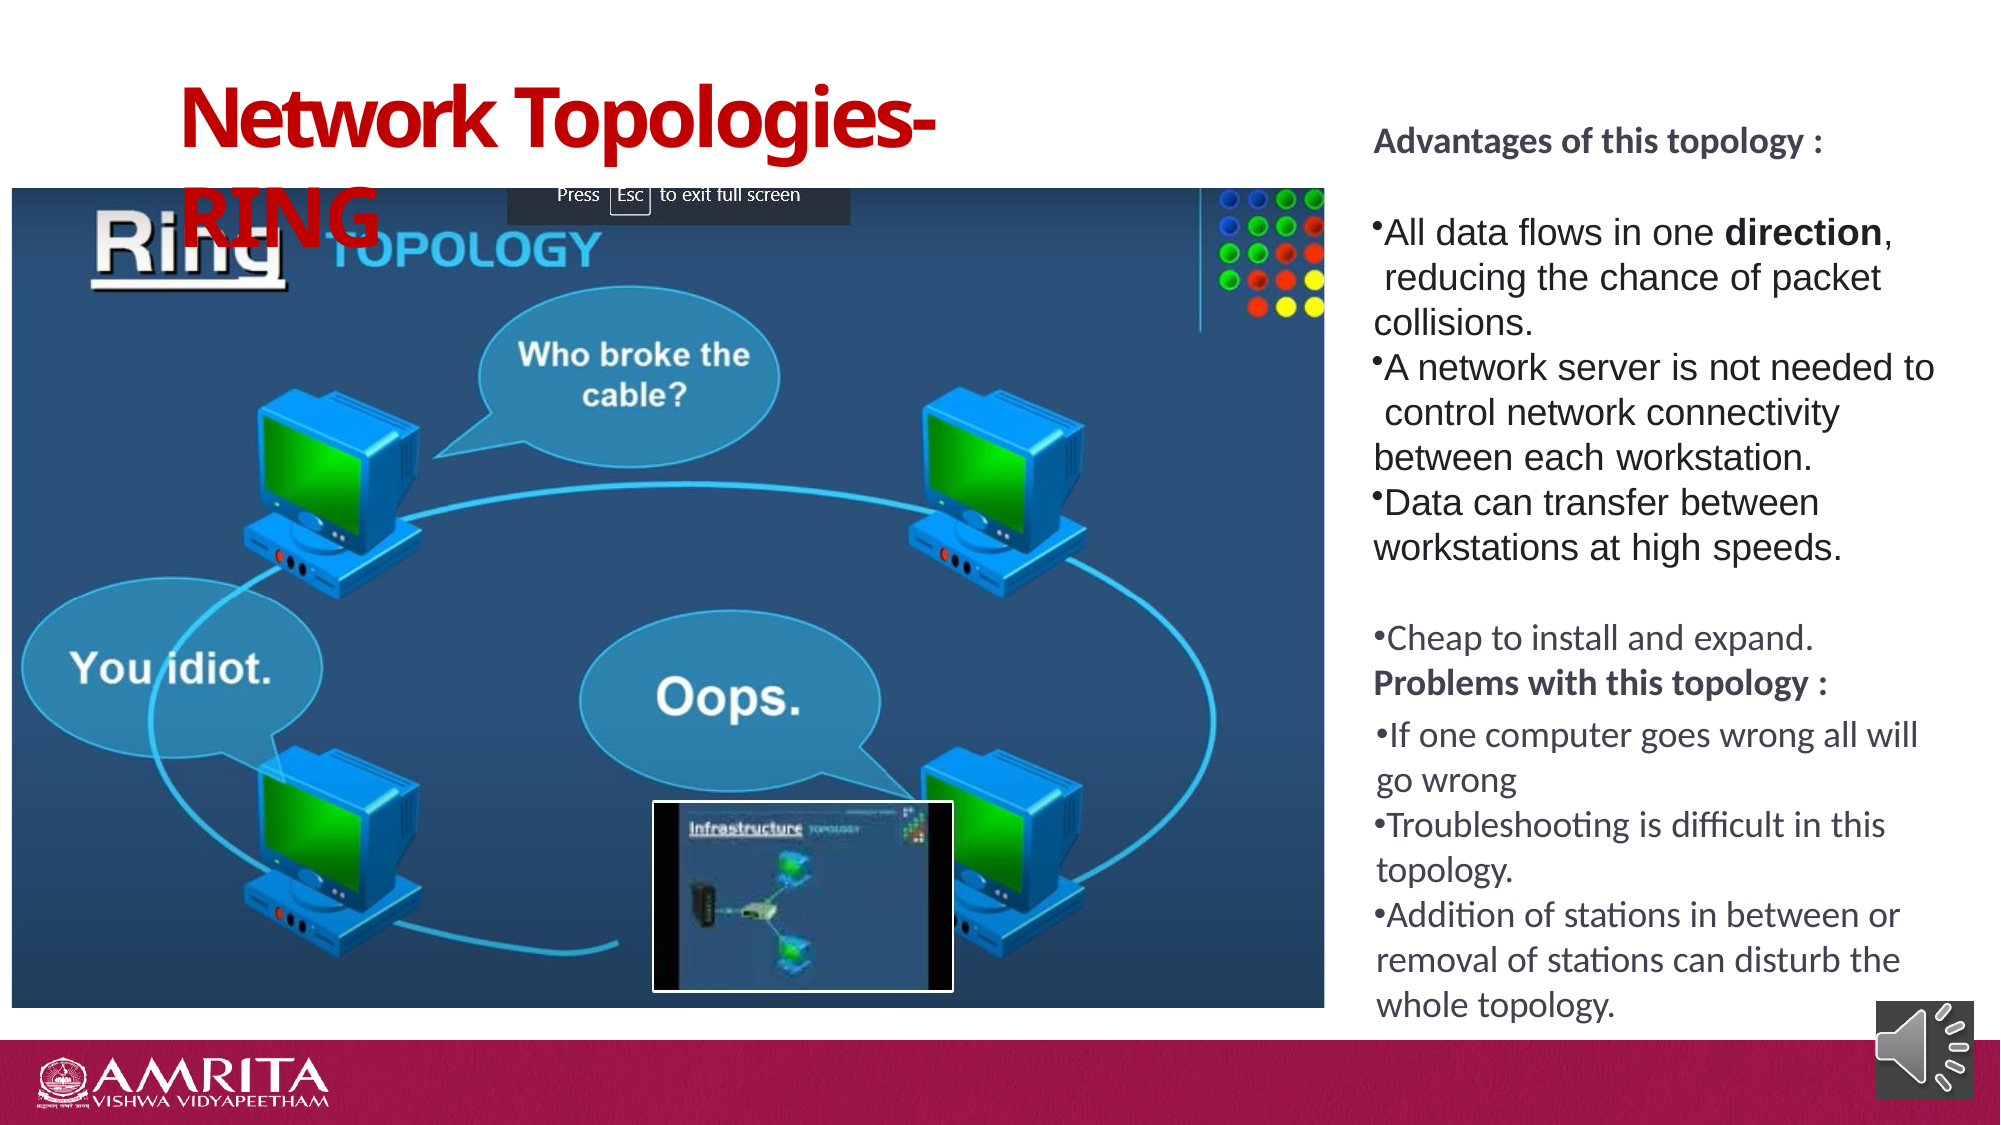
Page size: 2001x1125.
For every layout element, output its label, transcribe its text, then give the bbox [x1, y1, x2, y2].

text_box All data flows in one direction, reducing the chance of packet collisions. A network server is not needed to control network connectivity between each workstation. Data can transfer between workstations at high speeds. Cheap to install and expand. Problems with this topology : [1371, 205, 1946, 704]
text_box [11, 188, 1325, 1008]
picture [0, 999, 2000, 1125]
text_box Advantages of this topology : [1371, 114, 1828, 162]
text_box If one computer goes wrong all will go wrong Troubleshooting is difficult in this topology. Addition of stations in between or removal of stations can disturb the whole topology. [1374, 708, 1925, 1026]
title Network Topologies- RING [175, 62, 1075, 265]
